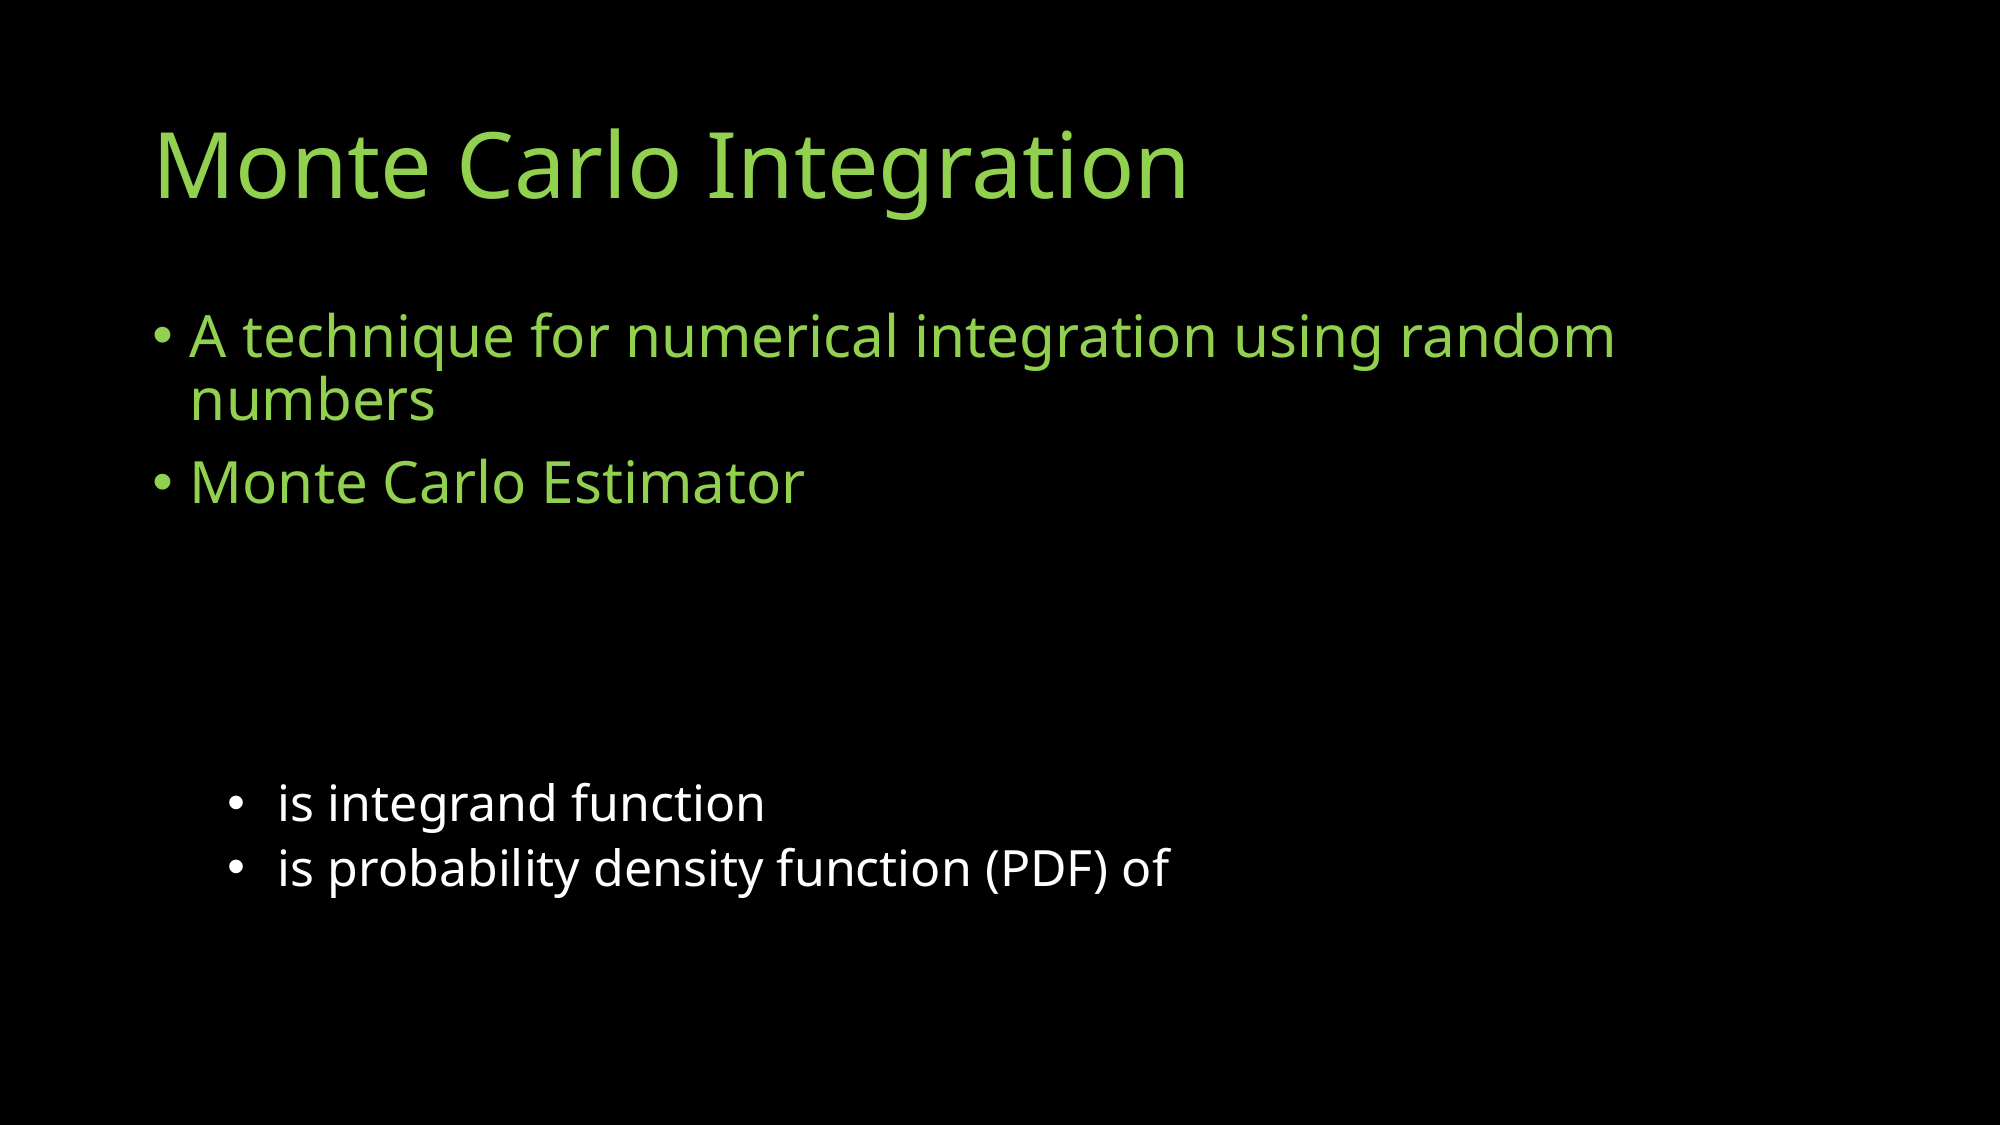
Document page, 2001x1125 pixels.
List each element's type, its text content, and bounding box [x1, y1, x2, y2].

title Monte Carlo Integration [137, 59, 1863, 278]
